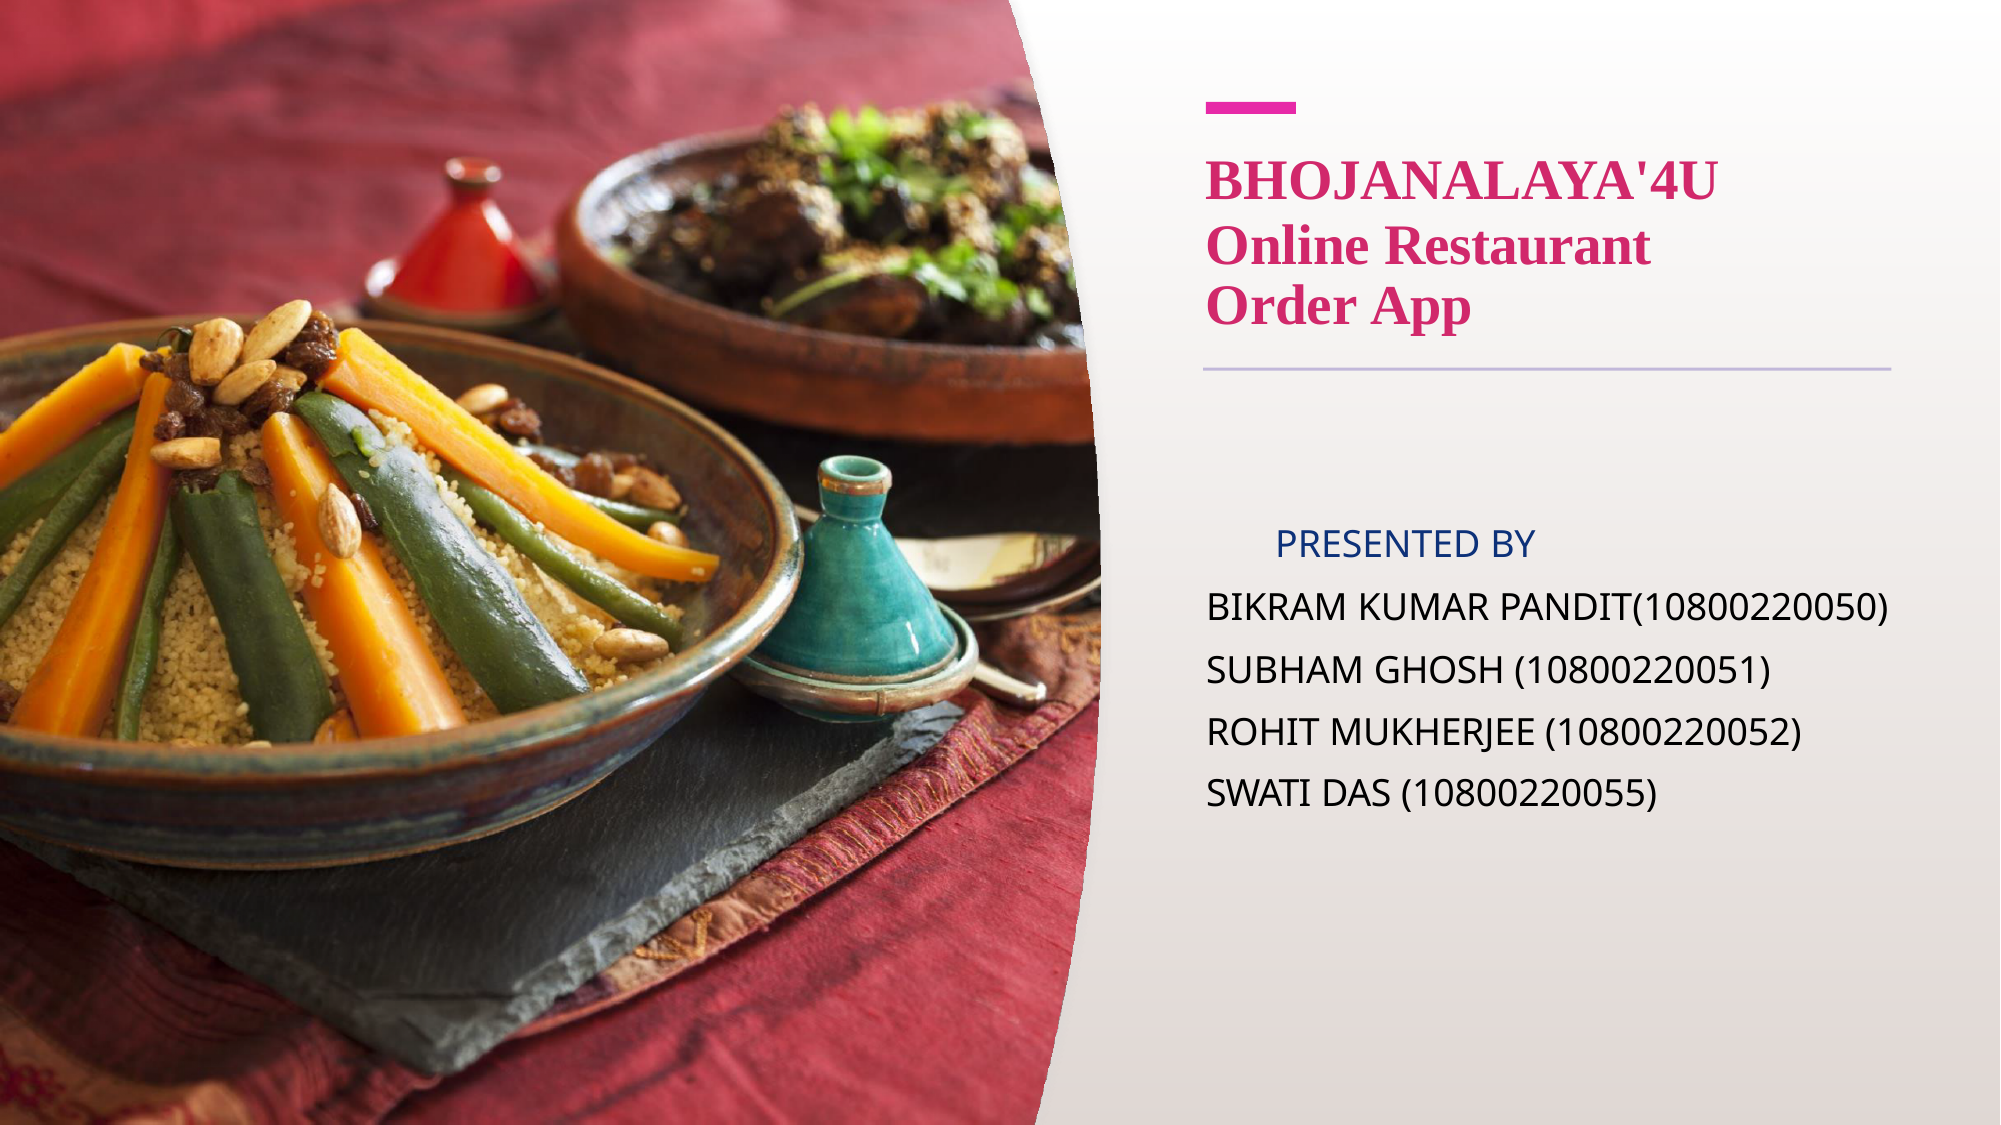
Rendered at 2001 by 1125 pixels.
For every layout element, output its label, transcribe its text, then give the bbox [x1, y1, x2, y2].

text_box PRESENTED BY BIKRAM KUMAR PANDIT(10800220050) SUBHAM GHOSH (10800220051) ROHIT MUKHERJEE (10800220052) SWATI DAS (10800220055) [1205, 500, 1963, 815]
text_box [1203, 367, 1892, 371]
text_box [1205, 101, 1296, 114]
title BHOJANALAYA'4U Online Restaurant Order App [1203, 144, 1817, 337]
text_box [0, 0, 1113, 1125]
